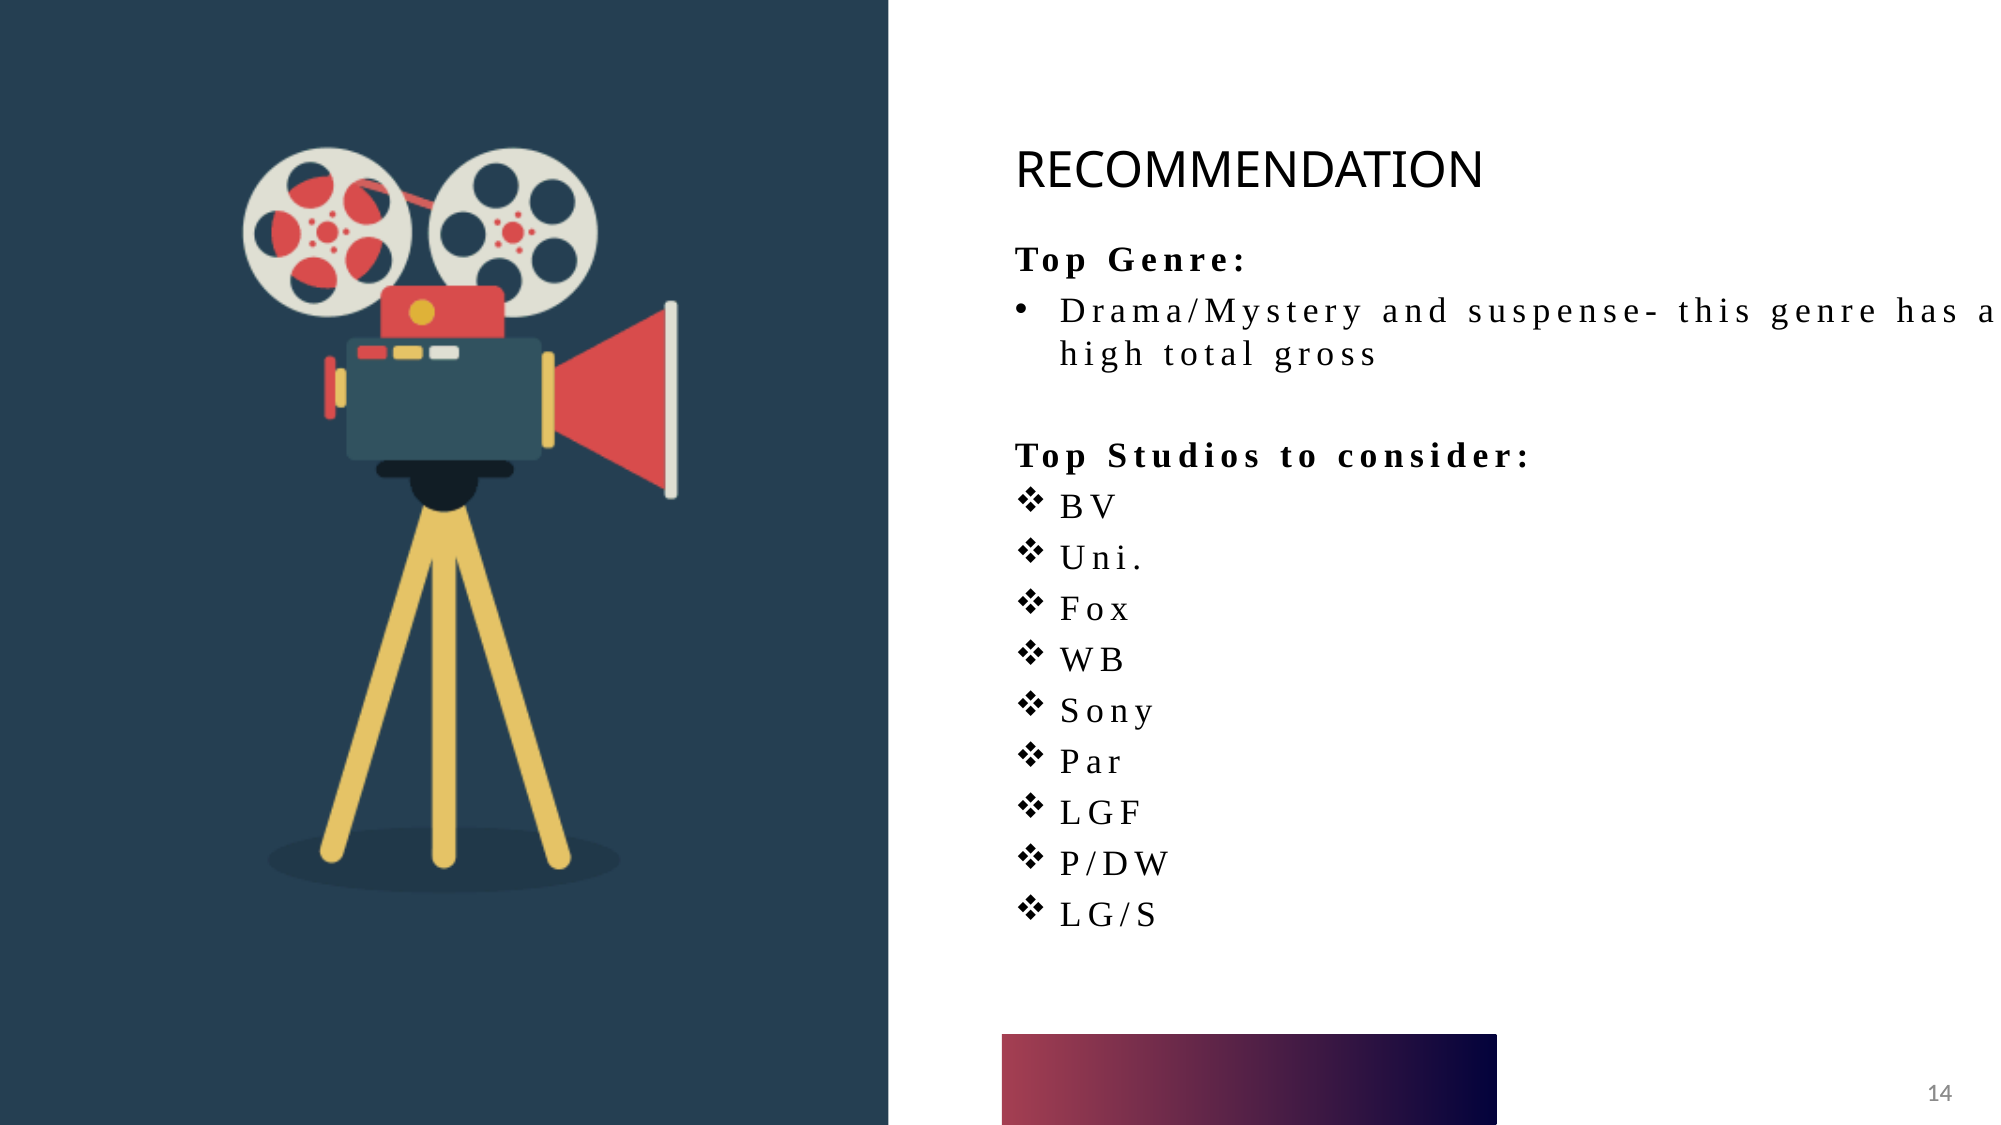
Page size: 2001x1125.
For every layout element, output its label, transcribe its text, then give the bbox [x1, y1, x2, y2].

picture [0, 0, 889, 1125]
slide_number 14 [1894, 1061, 1968, 1121]
title RECOMMENDATION [999, 100, 1968, 246]
list Top Genre: Drama/Mystery and suspense- this genre has a high total gross Top Studios to consider: BV Uni. Fox WB Sony Par LGF P/DW LG/S [999, 227, 2000, 977]
